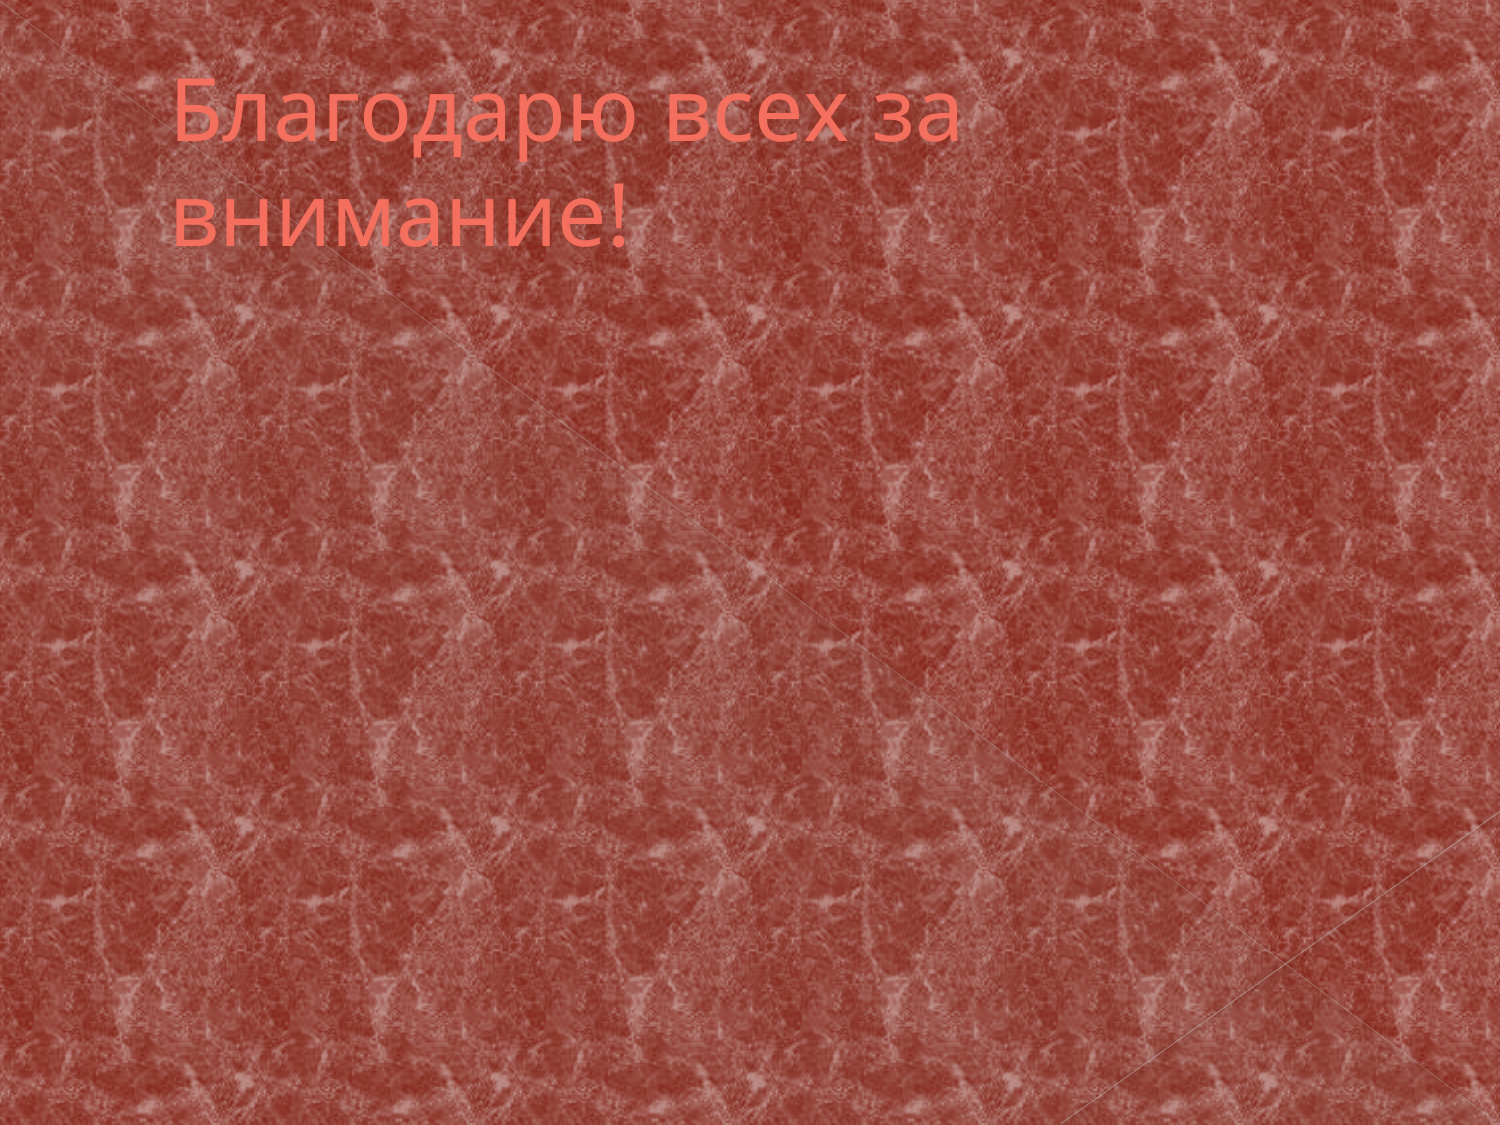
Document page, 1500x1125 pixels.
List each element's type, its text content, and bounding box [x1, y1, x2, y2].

title Благодарю всех за внимание! [75, 43, 1425, 274]
